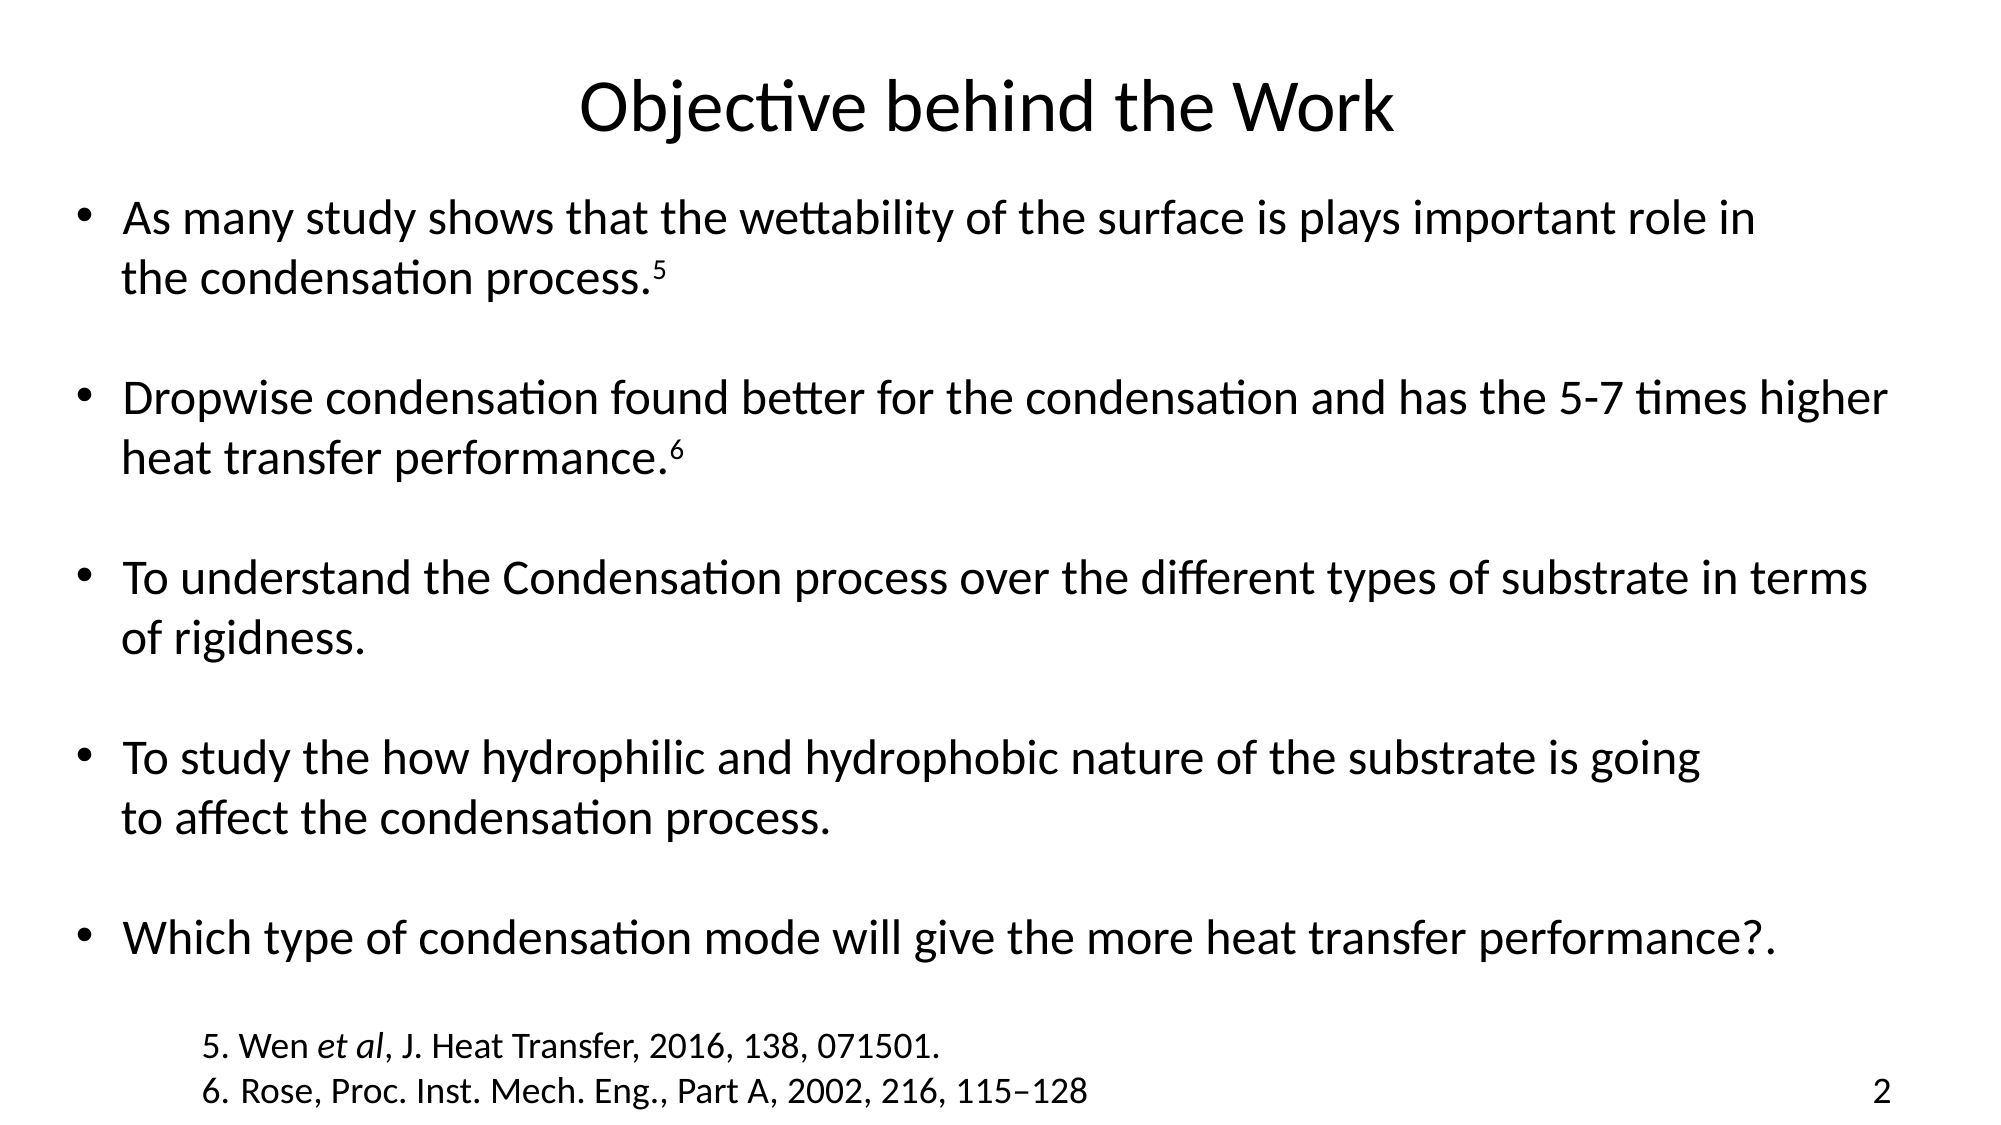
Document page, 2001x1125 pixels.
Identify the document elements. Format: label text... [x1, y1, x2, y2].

text_box 5. Wen et al, J. Heat Transfer, 2016, 138, 071501. 6. Rose, Proc. Inst. Mech. Eng., Part A, 2002, 216, 115–128 [186, 1013, 1463, 1125]
text_box 2 [1857, 1059, 1907, 1119]
text_box Objective behind the Work [564, 48, 1412, 154]
text_box As many study shows that the wettability of the surface is plays important role in the condensation process.5 Dropwise condensation found better for the condensation and has the 5-7 times higher heat transfer performance.6 To understand the Condensation process over the different types of substrate in terms of rigidness. To study the how hydrophilic and hydrophobic nature of the substrate is going to affect the condensation process. Which type of condensation mode will give the more heat transfer performance?. [61, 177, 1916, 972]
